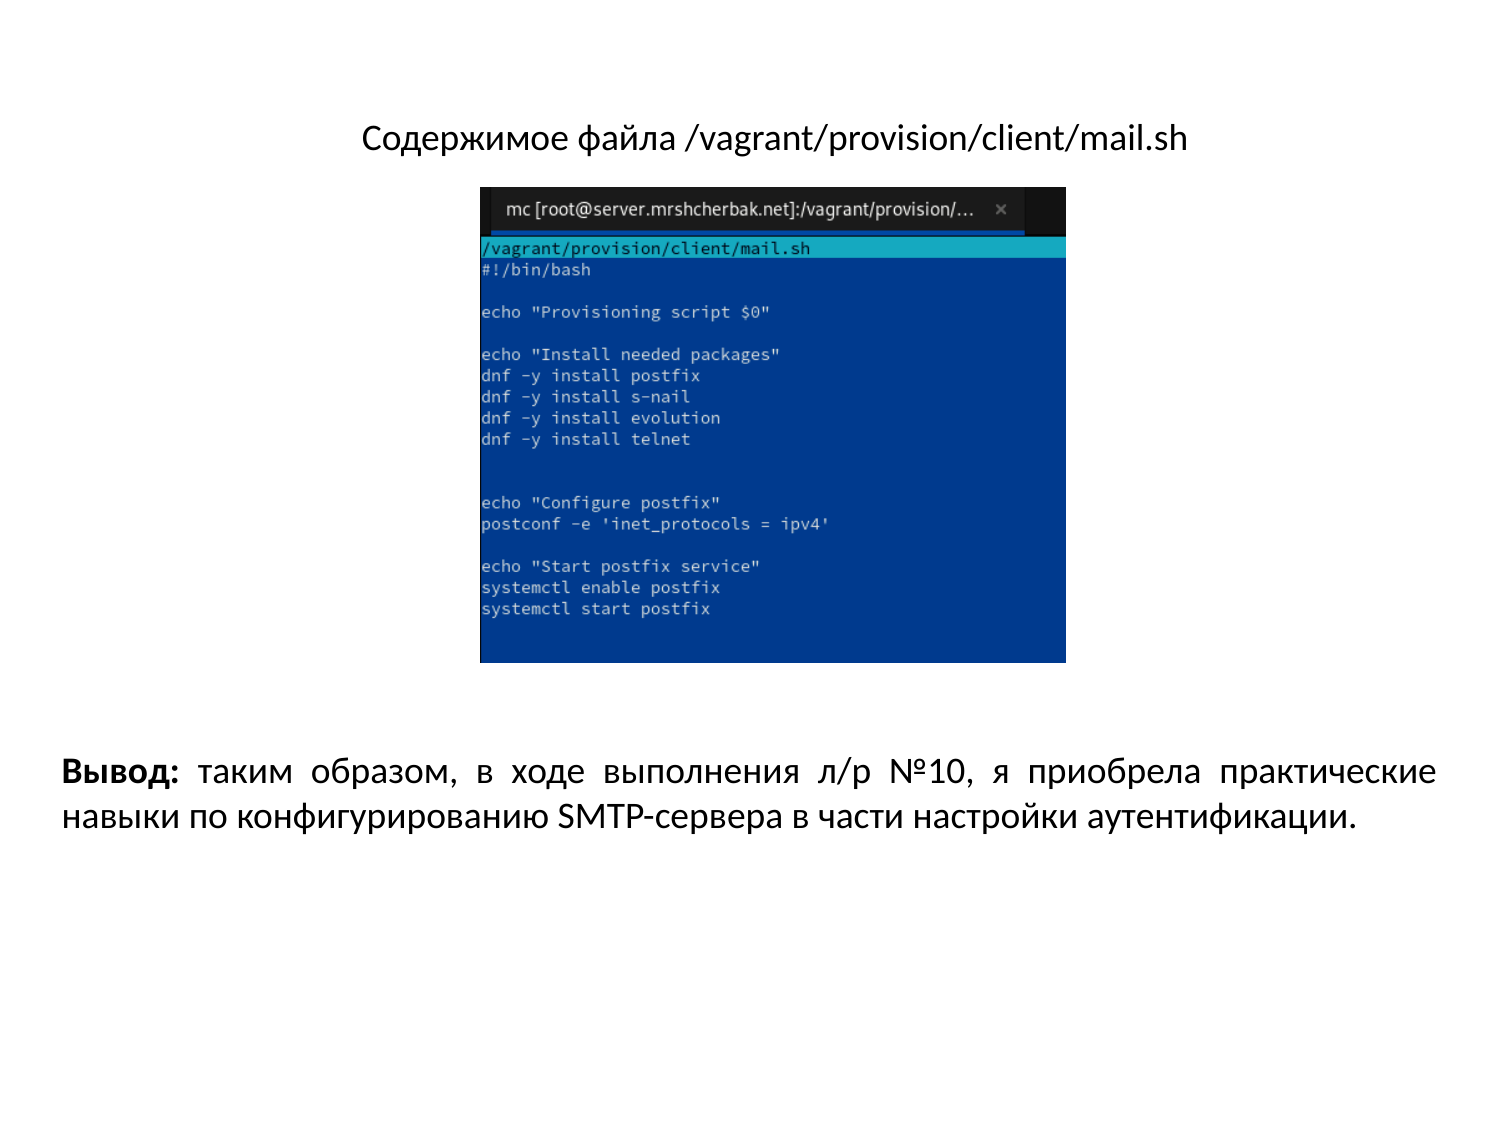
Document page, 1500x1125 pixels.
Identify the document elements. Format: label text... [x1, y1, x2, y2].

text_box Содержимое файла /vagrant/provision/client/mail.sh [246, 105, 1231, 166]
text_box Вывод: таким образом, в ходе выполнения л/р №10, я приобрела практические навыки по конфигурированию SMTP-сервера в части настройки аутентификации. [46, 738, 1454, 888]
picture [480, 187, 1066, 663]
